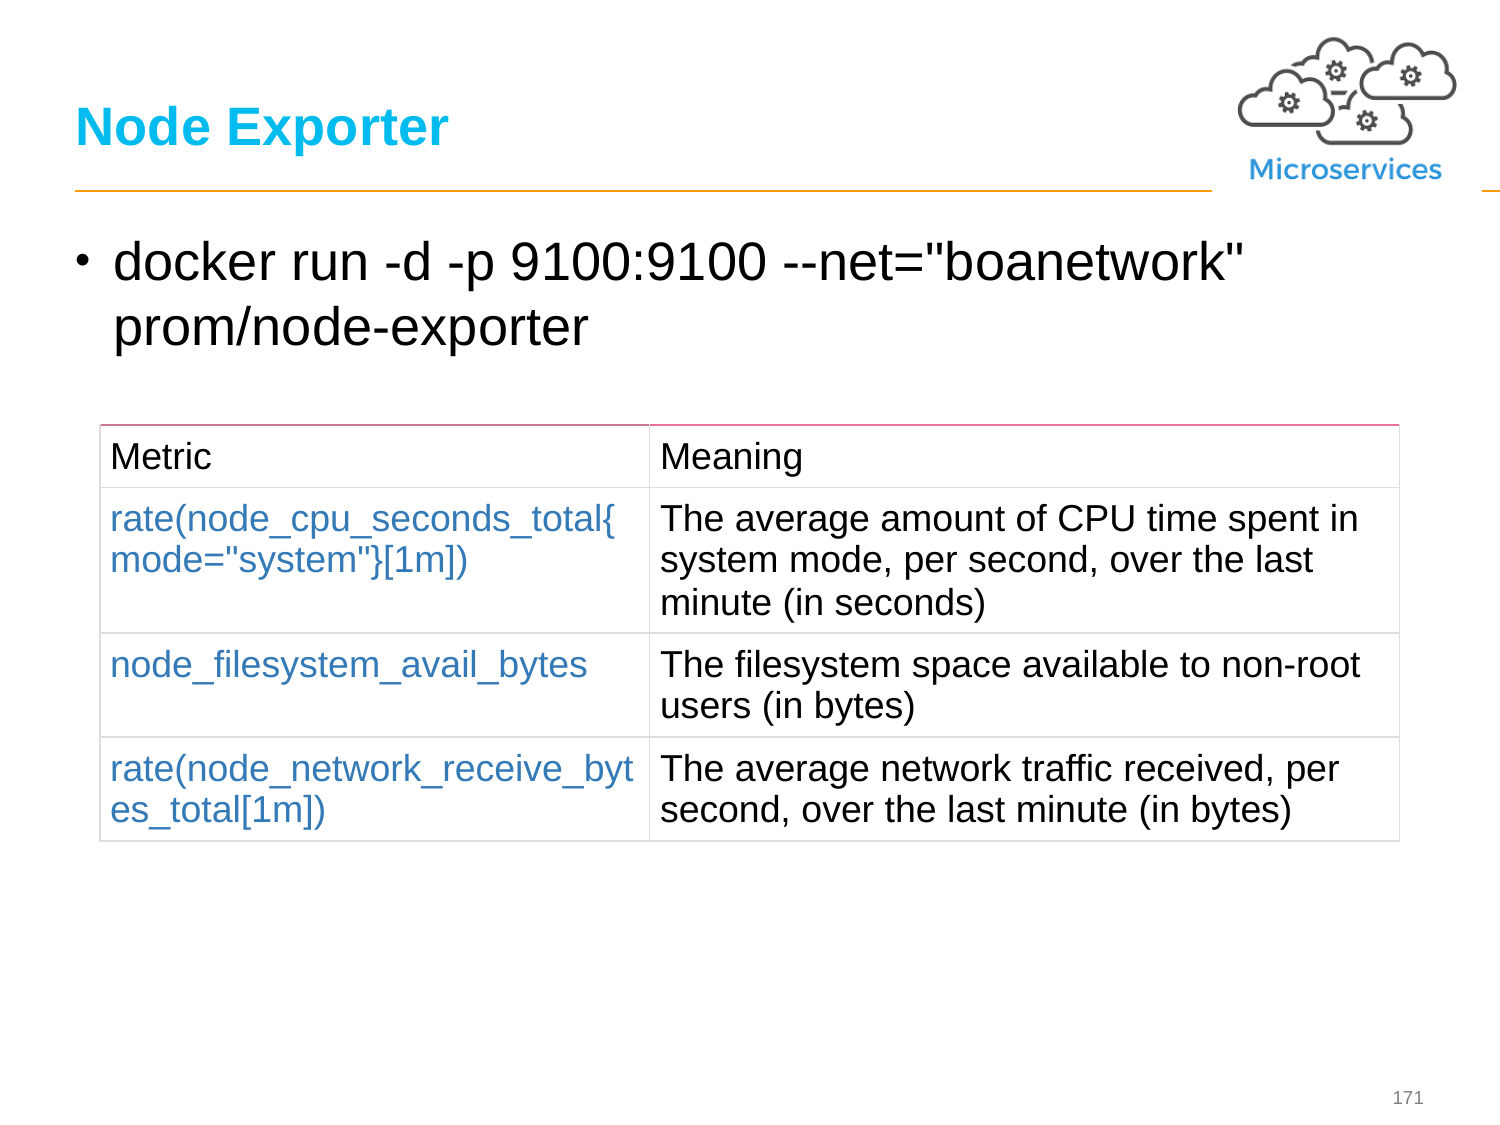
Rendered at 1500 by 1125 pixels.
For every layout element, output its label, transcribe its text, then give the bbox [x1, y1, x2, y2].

table_header Meaning [650, 426, 1399, 487]
picture [1212, 1, 1482, 203]
table_header Metric [101, 426, 649, 487]
table_cell The average amount of CPU time spent in system mode, per second, over the last minute (in seconds) [650, 488, 1399, 632]
table_cell rate(node_cpu_seconds_total{mode="system"}[1m]) [101, 488, 649, 632]
title Node Exporter [75, 27, 1422, 157]
list docker run -d -p 9100:9100 --net="boanetwork" prom/node-exporter [75, 226, 1425, 1050]
table_cell The average network traffic received, per second, over the last minute (in bytes) [650, 738, 1399, 840]
table_cell rate(node_network_receive_bytes_total[1m]) [101, 738, 649, 840]
table_cell node_filesystem_avail_bytes [101, 634, 649, 736]
table_cell The filesystem space available to non-root users (in bytes) [650, 634, 1399, 736]
